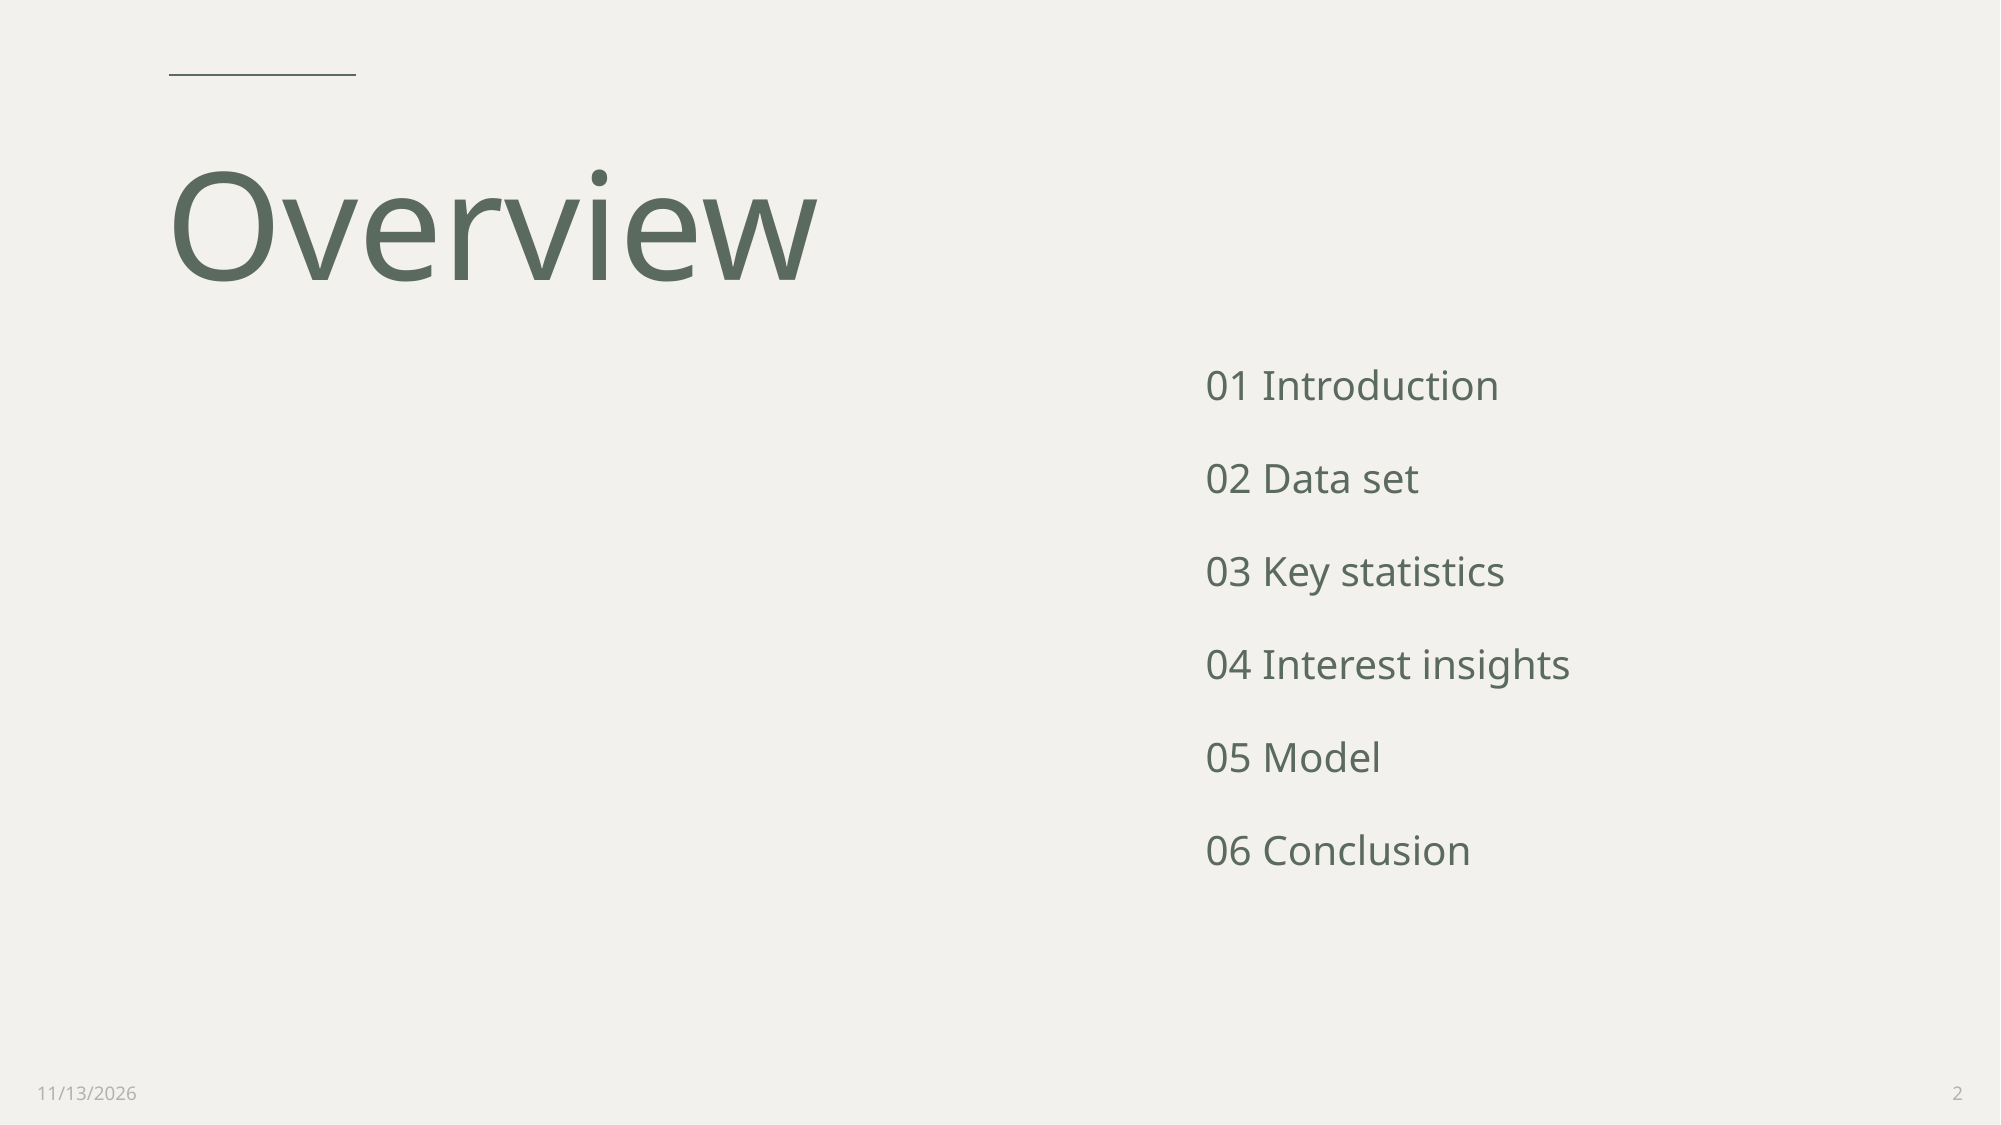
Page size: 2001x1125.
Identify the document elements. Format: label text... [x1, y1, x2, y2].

list 01 Introduction 02 Data set 03 Key statistics 04 Interest insights 05 Model 06 Conclusion [1190, 328, 1957, 886]
title Overview [150, 143, 1000, 512]
slide_number 2 [1528, 1064, 1979, 1124]
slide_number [21, 1064, 472, 1124]
